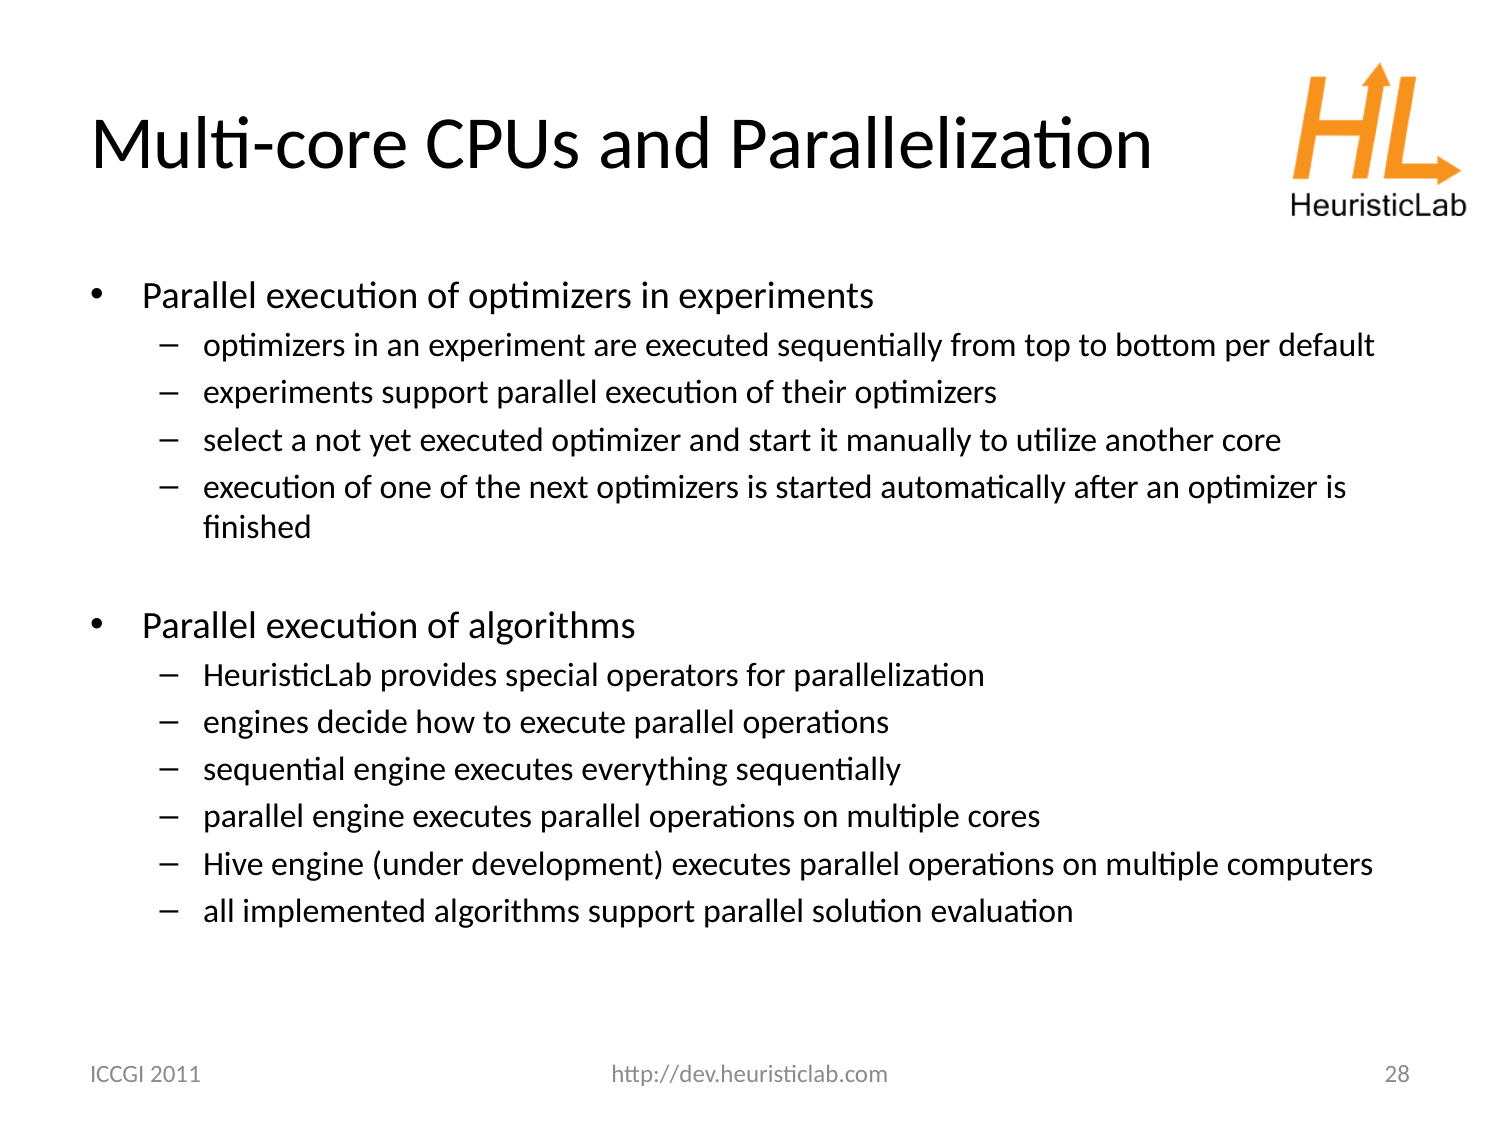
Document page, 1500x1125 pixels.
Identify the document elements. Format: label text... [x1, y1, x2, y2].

list Parallel execution of optimizers in experiments optimizers in an experiment are executed sequentially from top to bottom per default experiments support parallel execution of their optimizers select a not yet executed optimizer and start it manually to utilize another core execution of one of the next optimizers is started automatically after an optimizer is finished Parallel execution of algorithms HeuristicLab provides special operators for parallelization engines decide how to execute parallel operations sequential engine executes everything sequentially parallel engine executes parallel operations on multiple cores Hive engine (under development) executes parallel operations on multiple computers all implemented algorithms support parallel solution evaluation [75, 262, 1425, 1005]
slide_number 28 [1074, 1042, 1425, 1103]
title Multi-core CPUs and Parallelization [75, 45, 1282, 233]
slide_number ICCGI 2011 [75, 1042, 425, 1103]
picture [1281, 27, 1474, 244]
footer http://dev.heuristiclab.com [512, 1042, 988, 1103]
